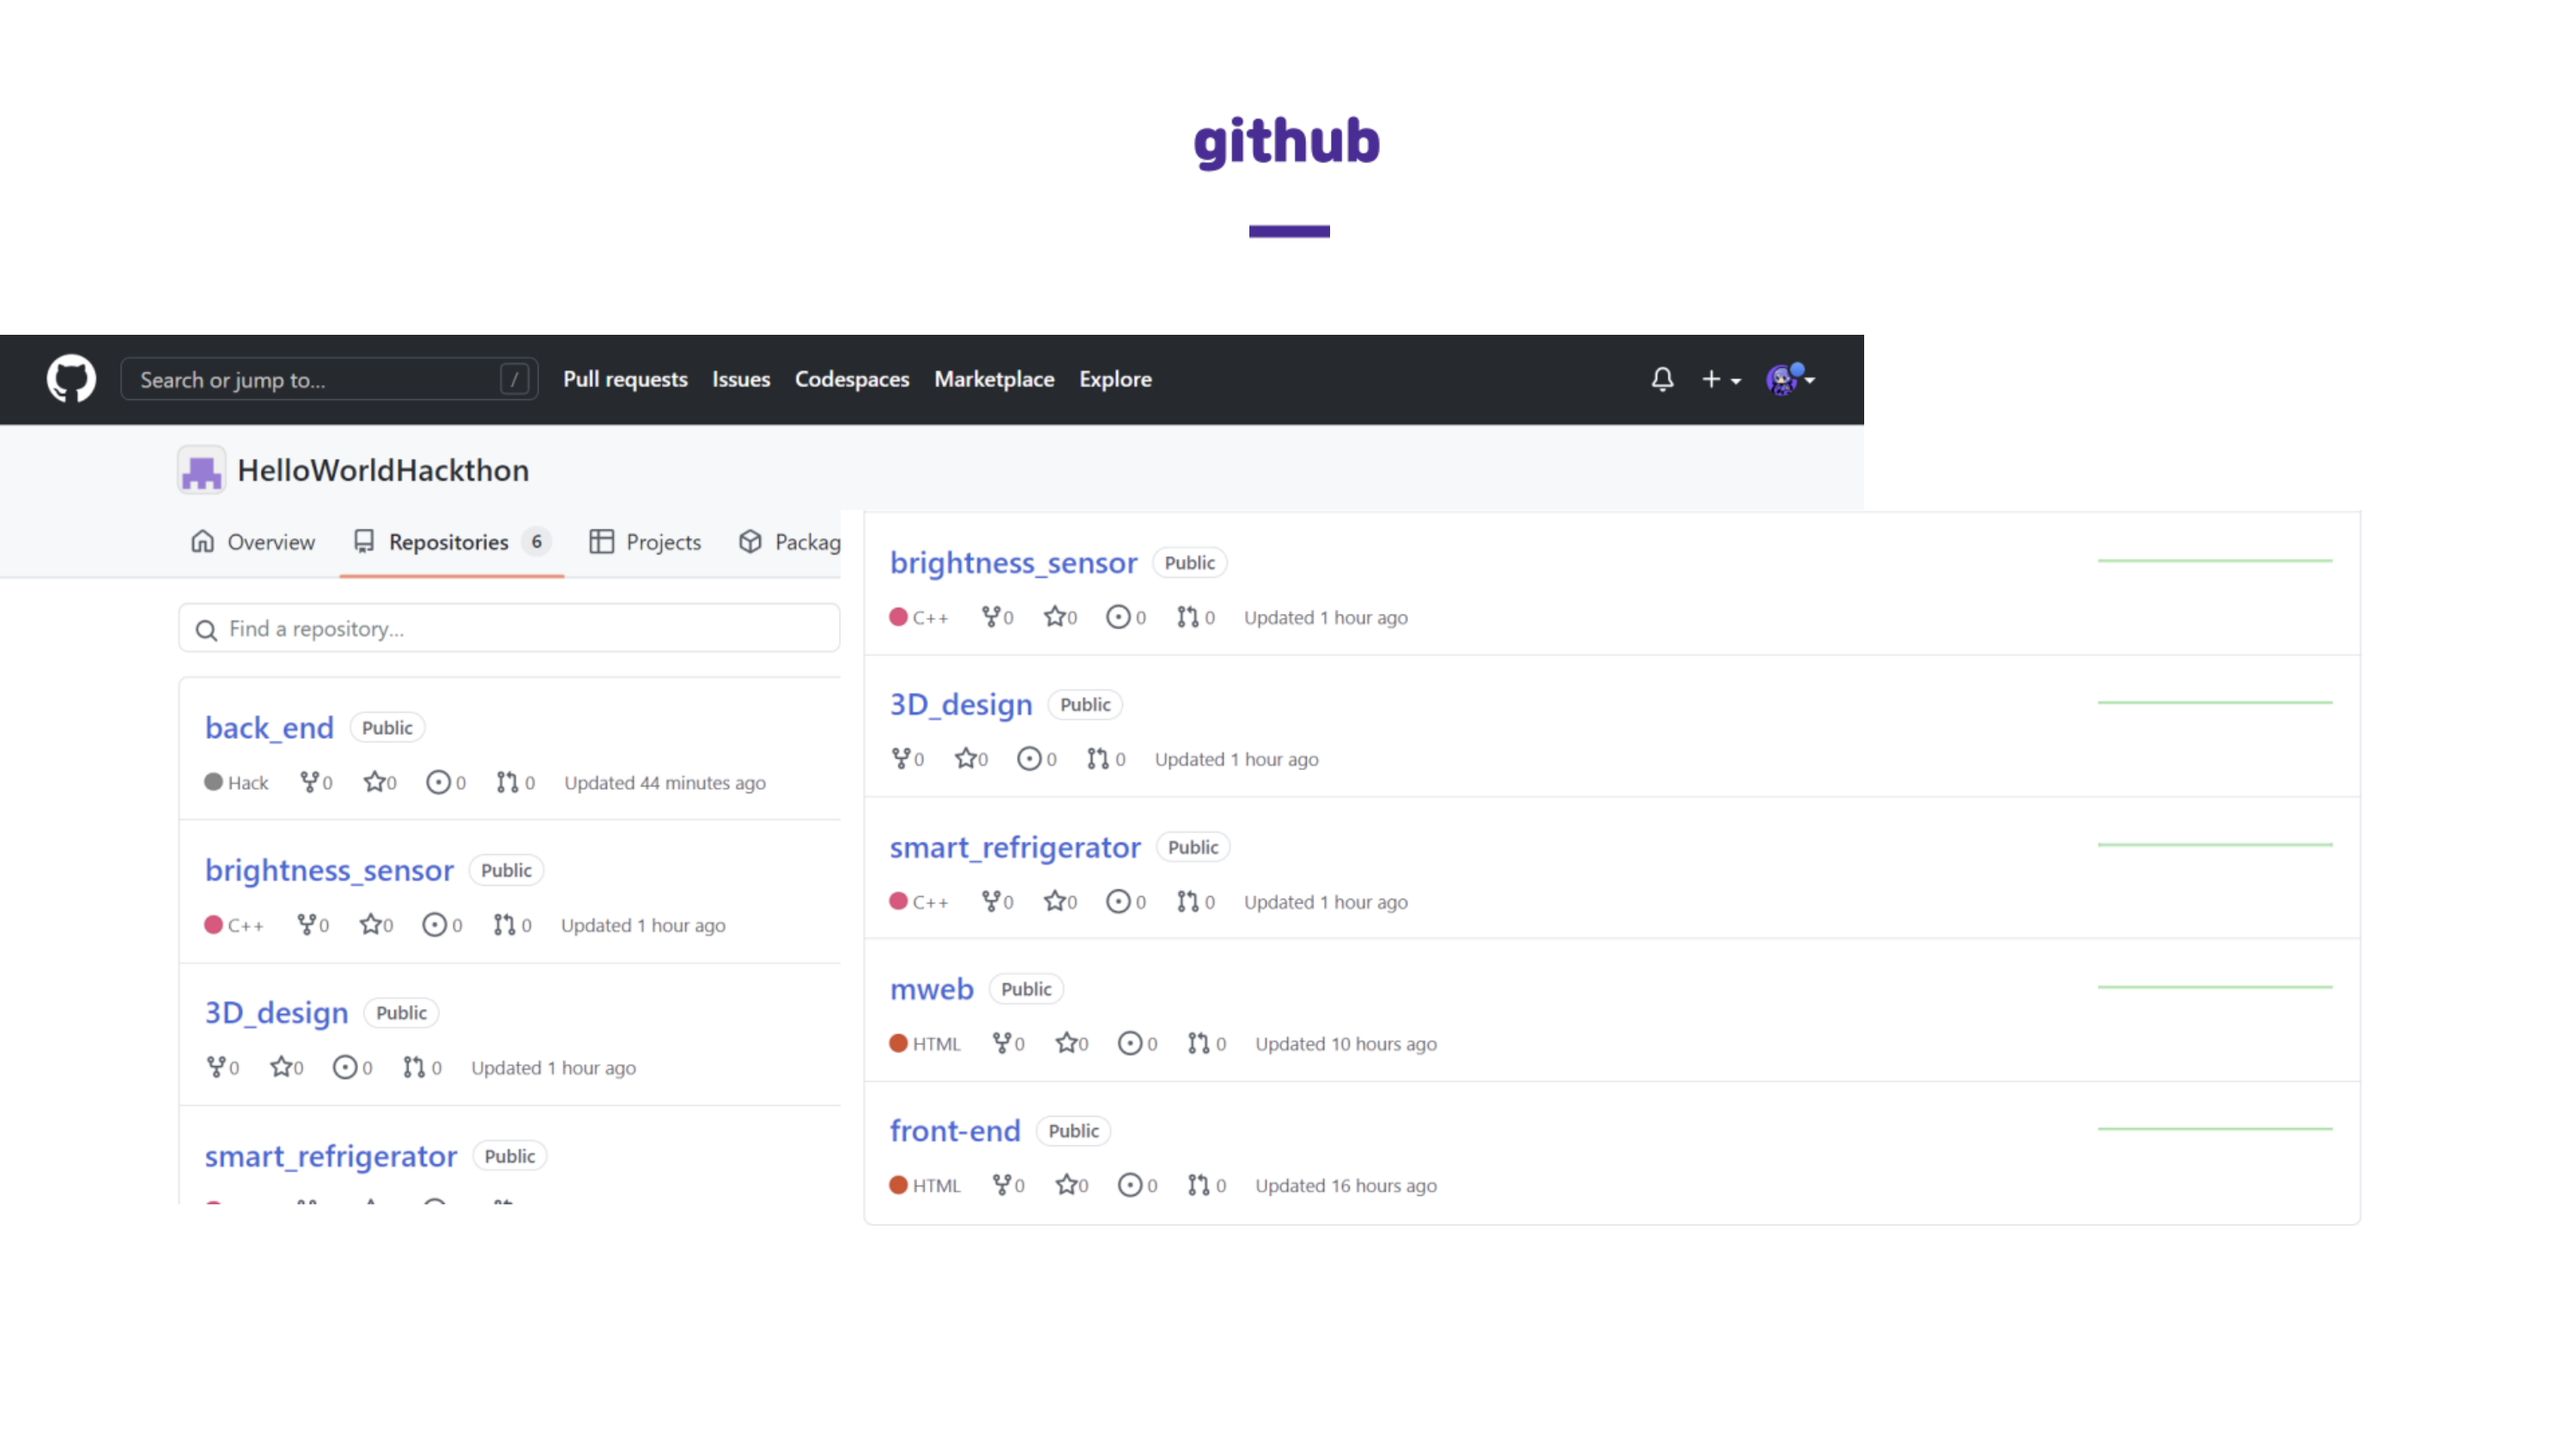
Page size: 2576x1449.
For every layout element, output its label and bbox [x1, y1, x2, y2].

text_box [841, 510, 2396, 1270]
text_box [1249, 207, 1330, 256]
picture [979, 94, 1407, 197]
text_box [0, 335, 1864, 1205]
